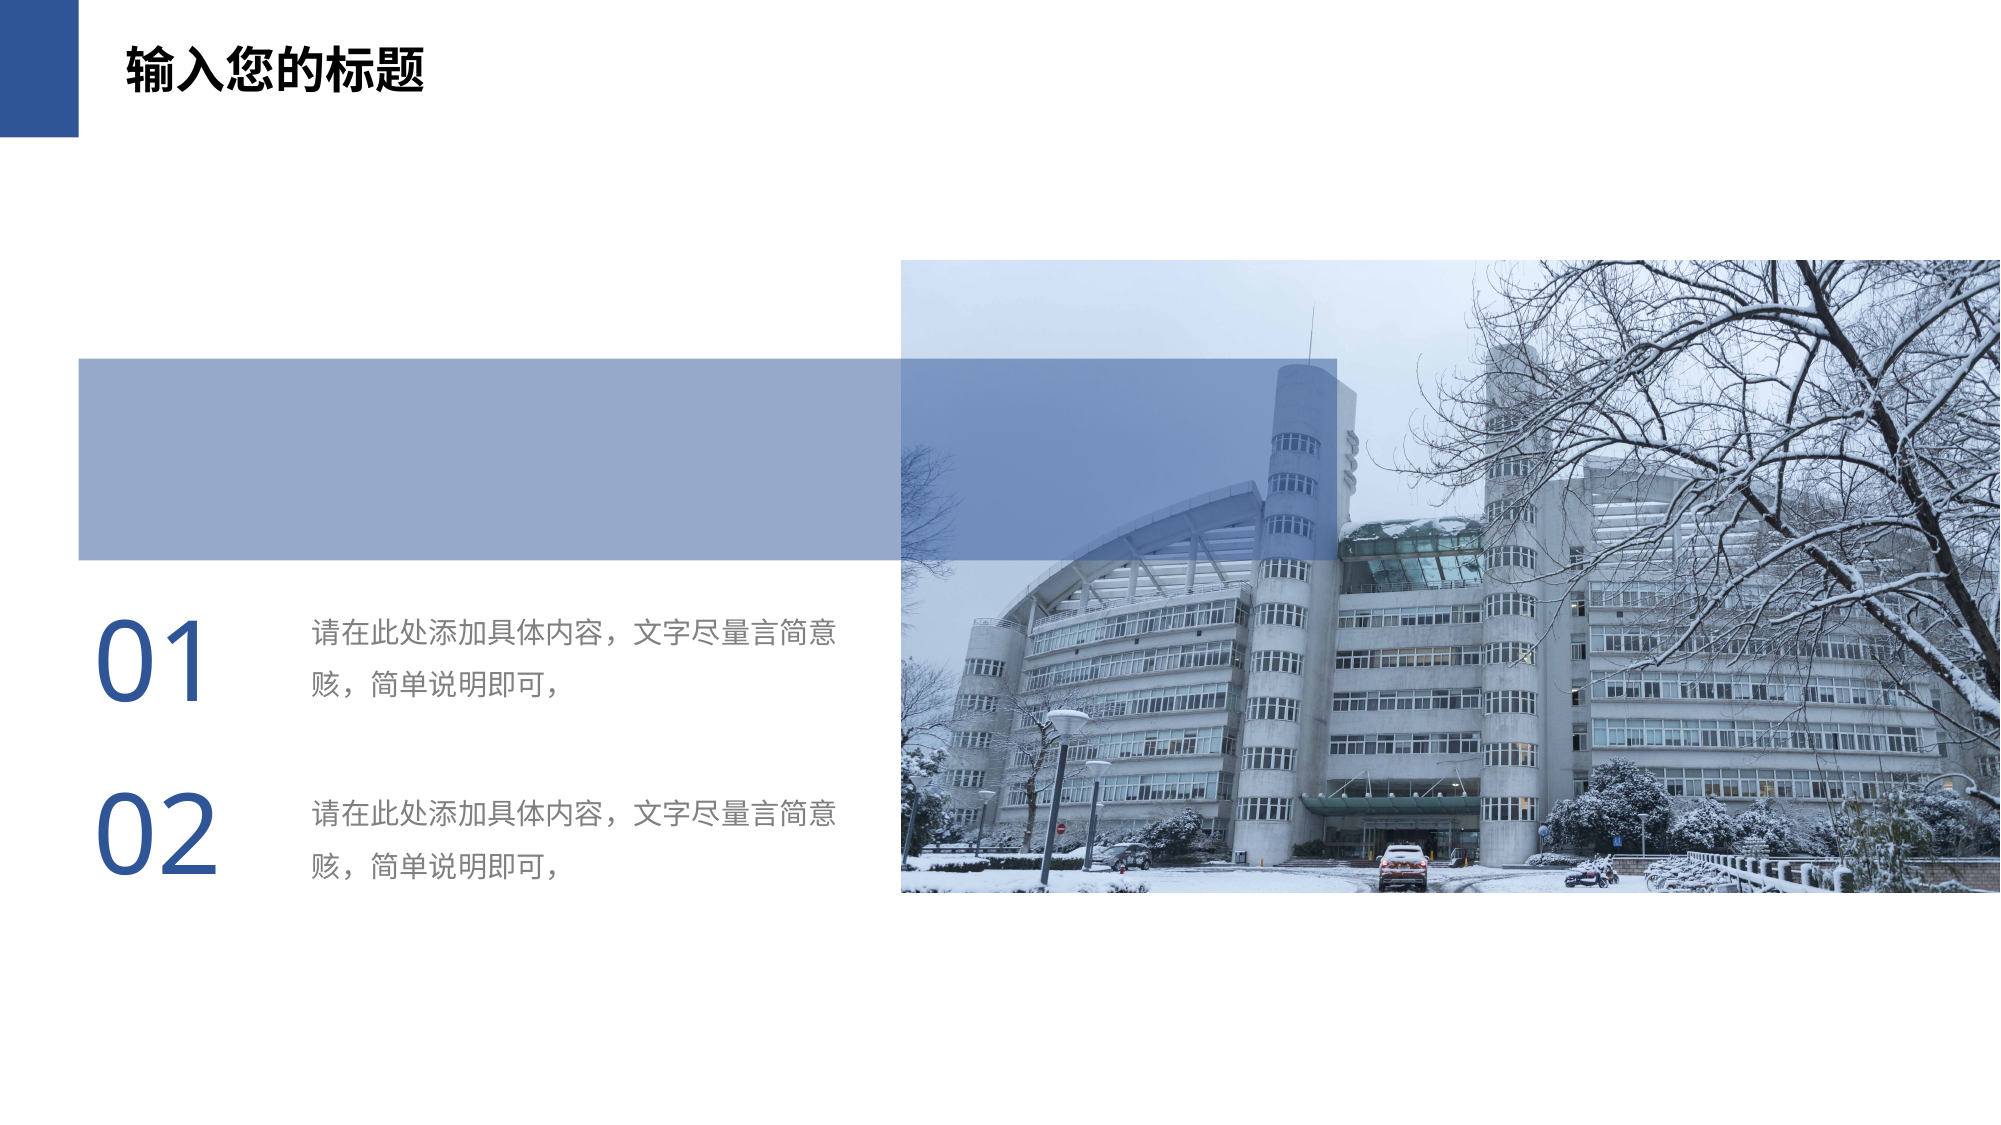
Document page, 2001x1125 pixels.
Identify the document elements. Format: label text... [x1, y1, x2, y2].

text_box 请在此处添加具体内容，文字尽量言简意赅，简单说明即可， [296, 589, 881, 709]
text_box 输入您的标题 [109, 30, 443, 106]
text_box [78, 358, 901, 561]
text_box 02 [78, 754, 297, 905]
picture [901, 259, 2000, 894]
text_box 01 [78, 582, 297, 732]
text_box [0, 0, 80, 139]
text_box 请在此处添加具体内容，文字尽量言简意赅，简单说明即可， [296, 770, 881, 891]
